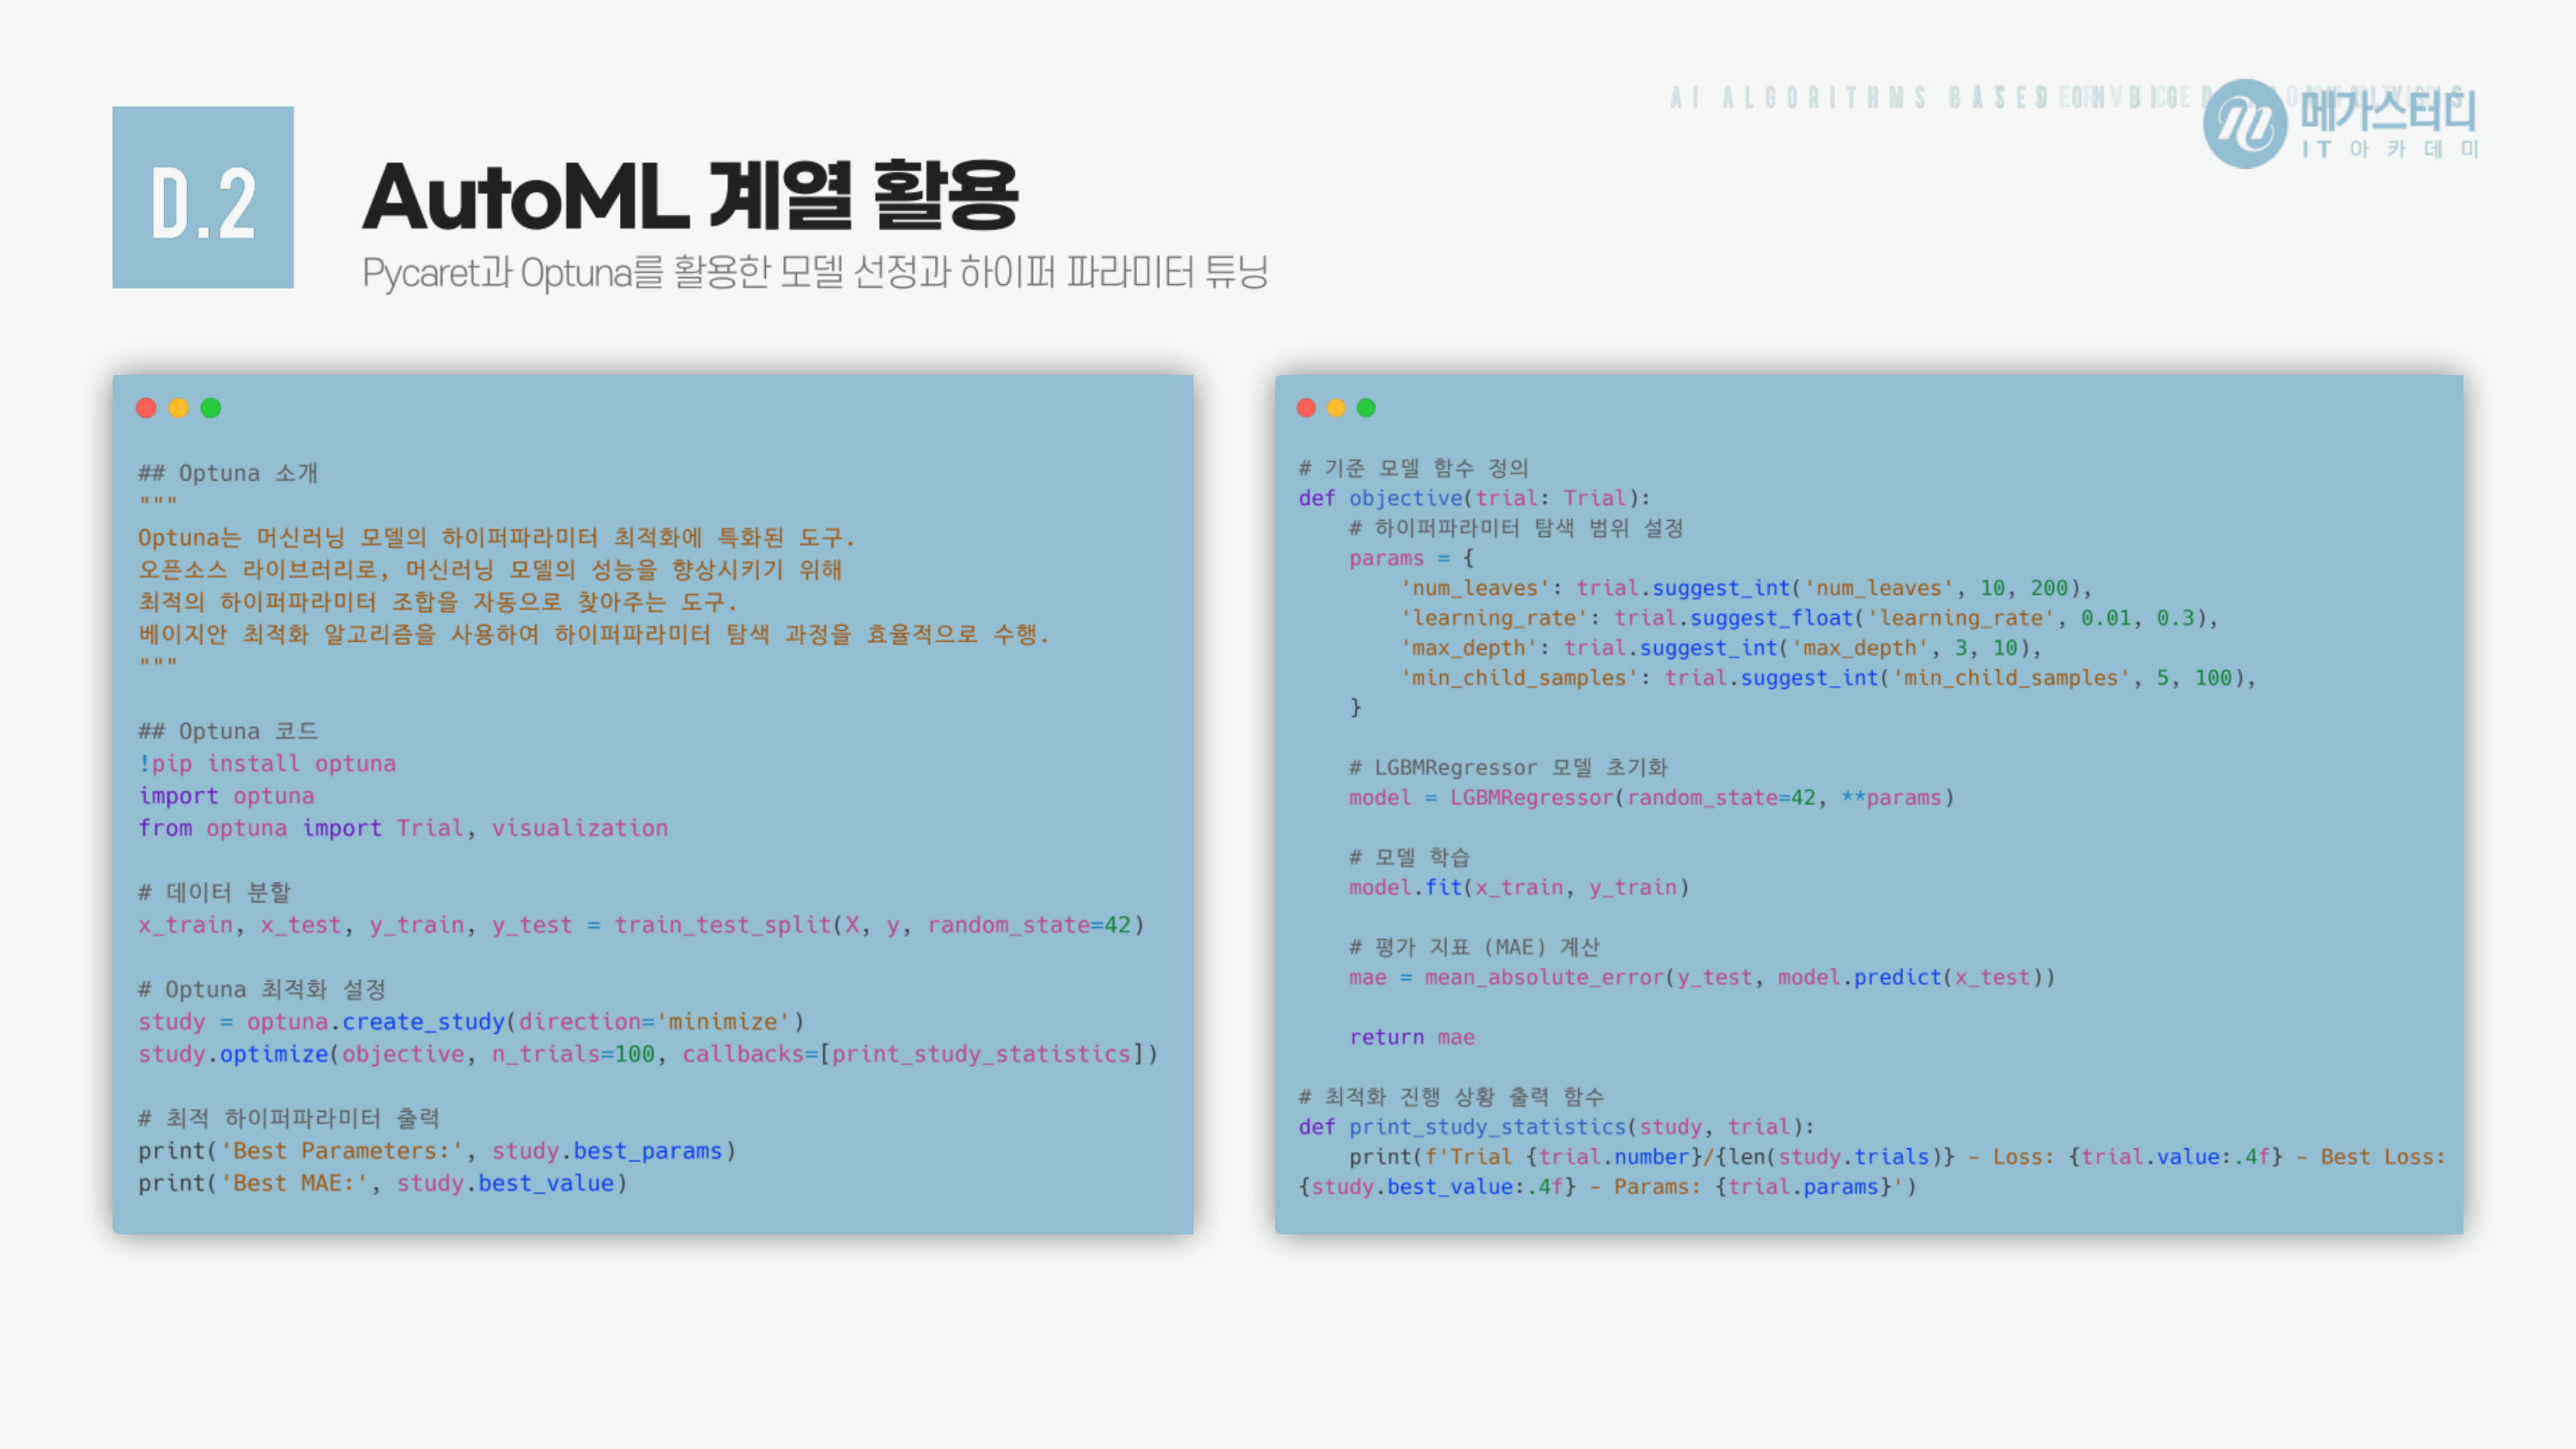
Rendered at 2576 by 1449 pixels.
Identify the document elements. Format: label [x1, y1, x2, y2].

text_box [112, 375, 1194, 1234]
text_box [2192, 74, 2486, 177]
picture [0, 0, 2576, 1449]
text_box [1275, 375, 2464, 1234]
